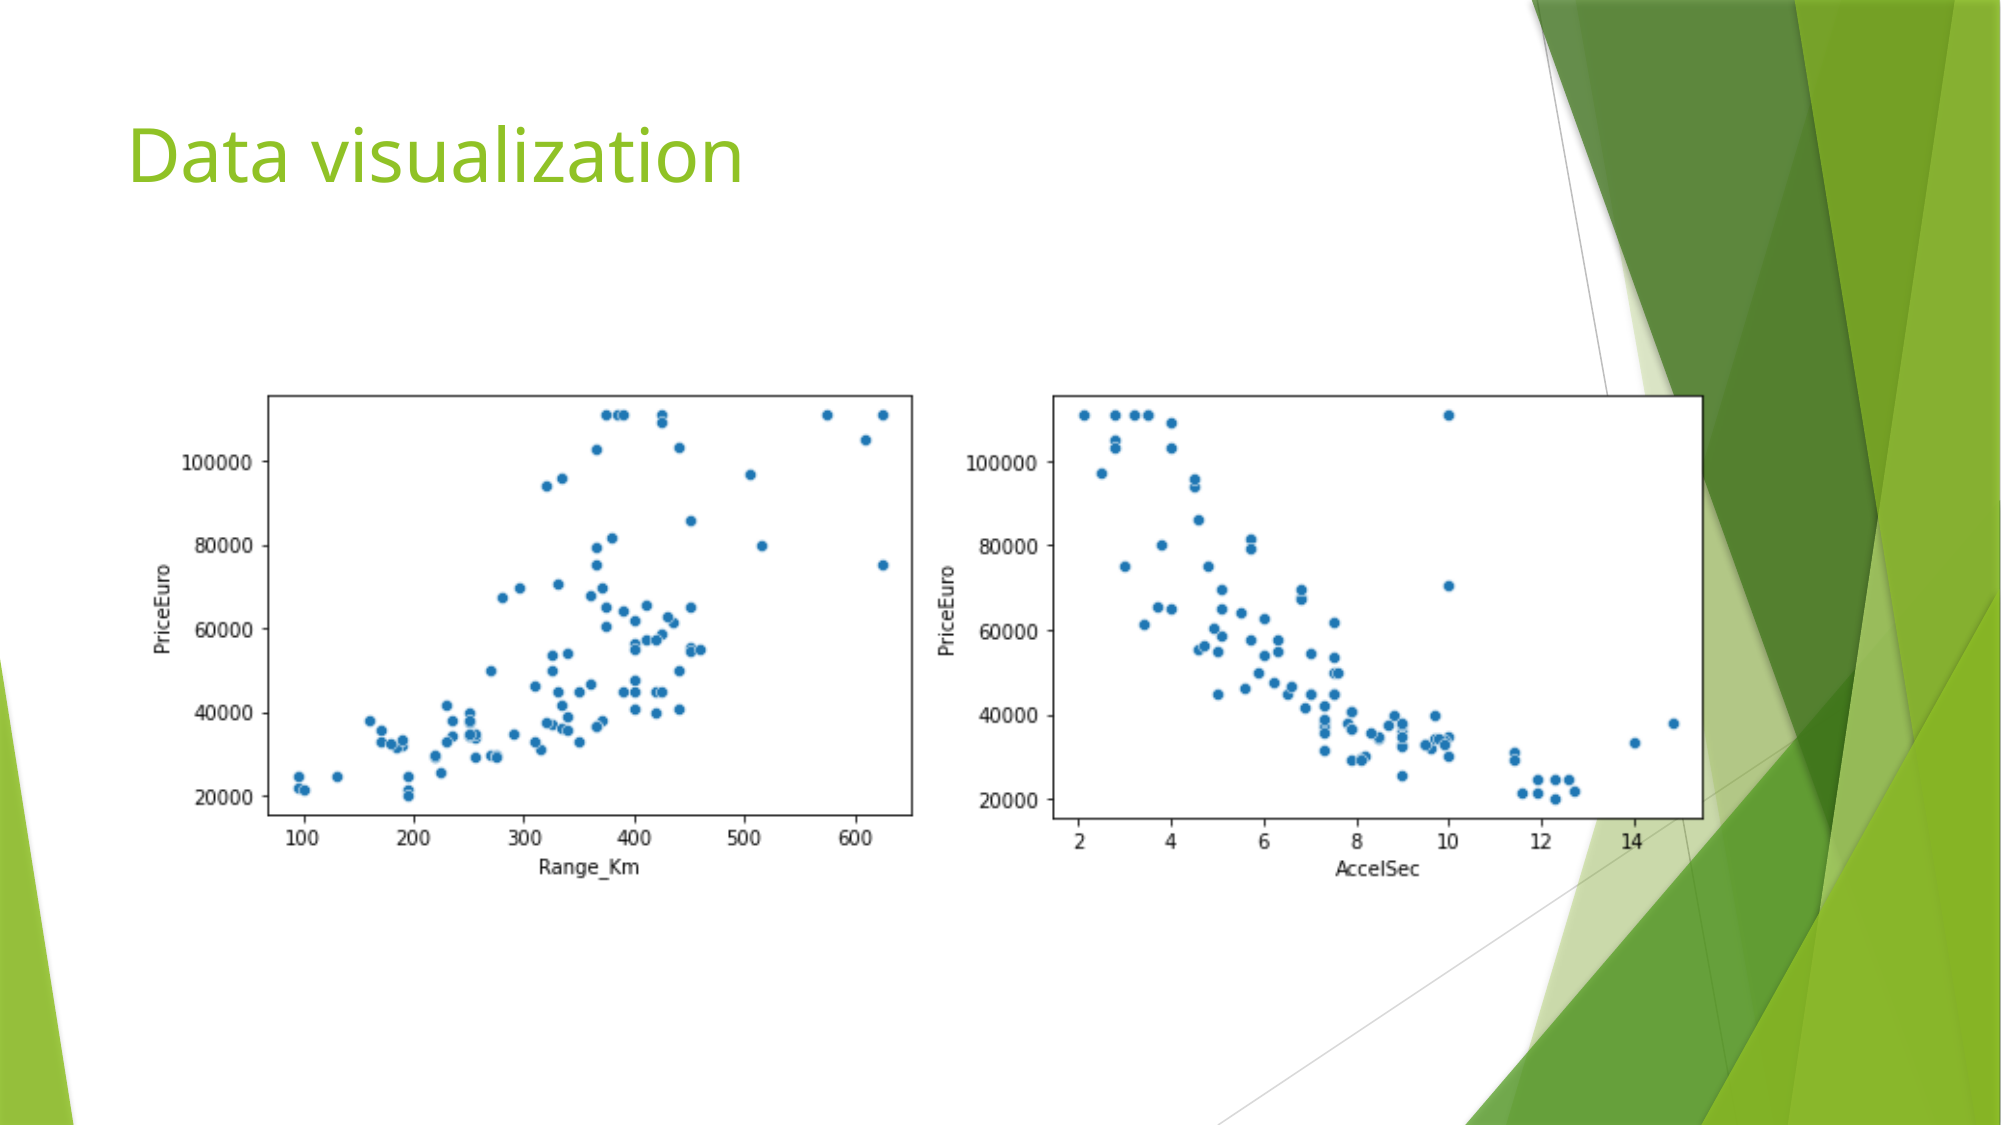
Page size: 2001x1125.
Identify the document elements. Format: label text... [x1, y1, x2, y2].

picture [924, 383, 1716, 893]
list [140, 383, 923, 890]
title Data visualization [111, 99, 1522, 317]
